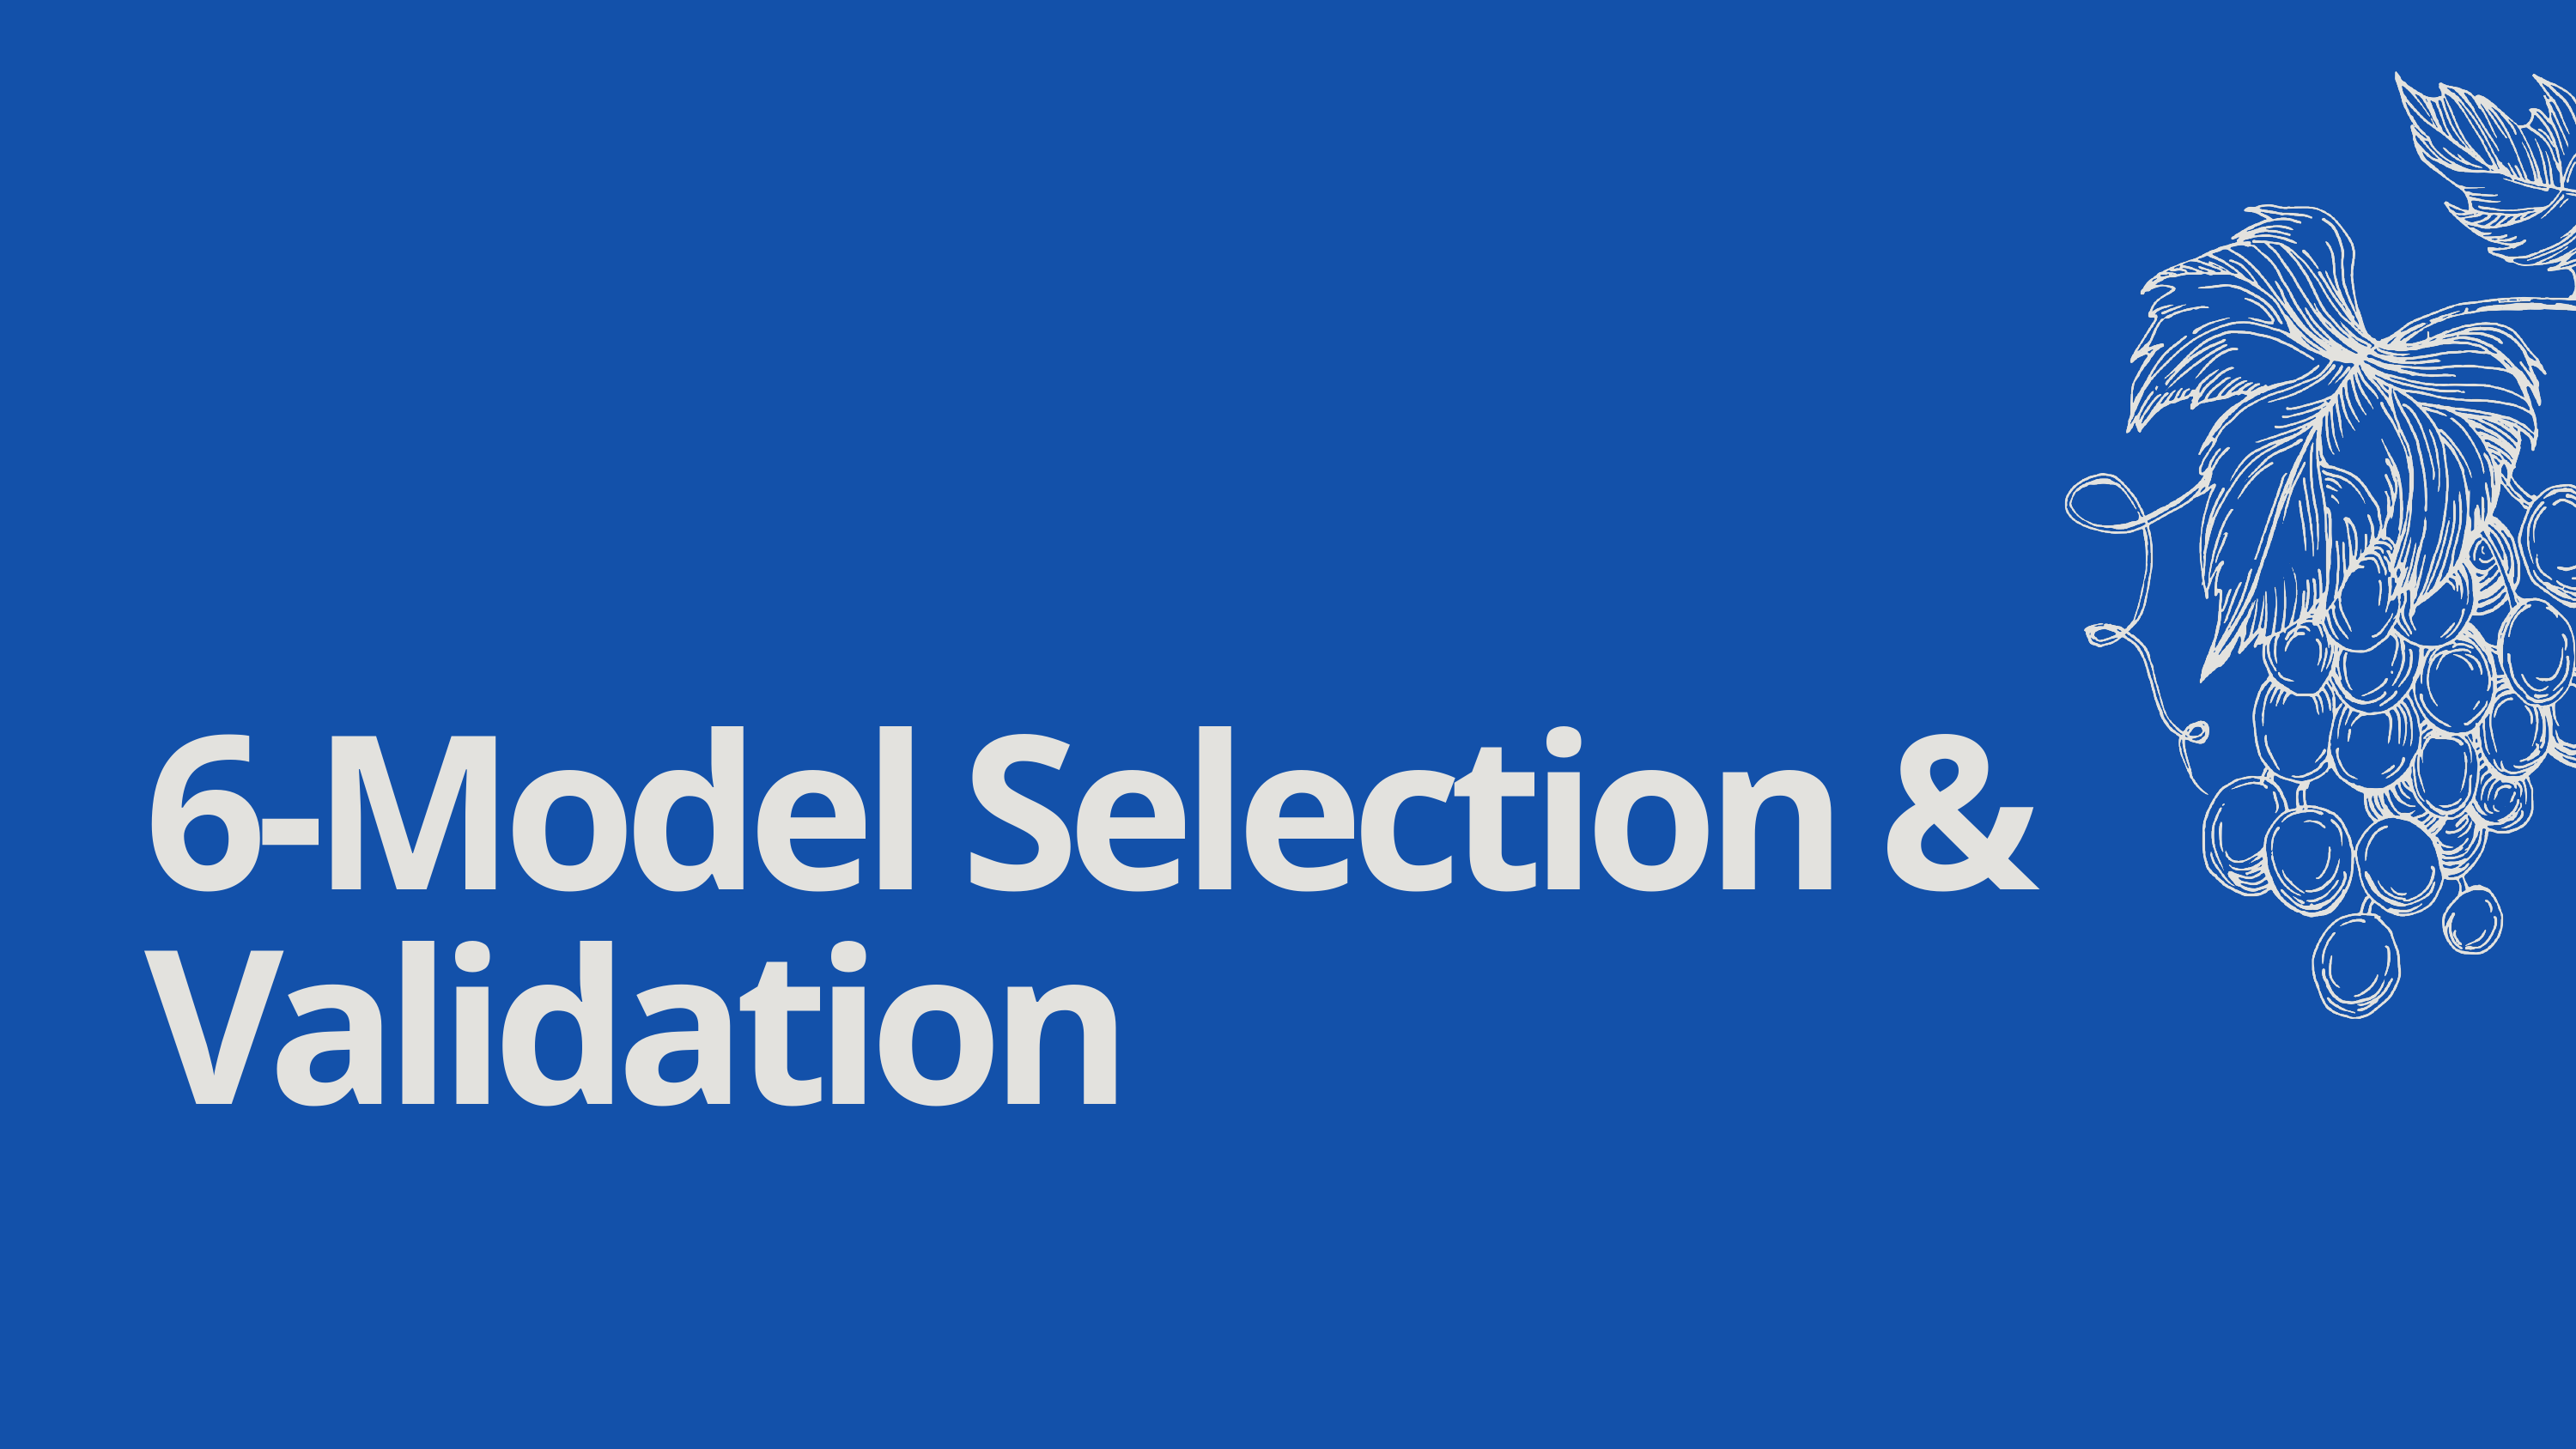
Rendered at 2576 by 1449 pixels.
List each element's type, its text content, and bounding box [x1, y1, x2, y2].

text_box 6-Model Selection & Validation [144, 718, 2157, 1148]
text_box [2064, 71, 2576, 1019]
